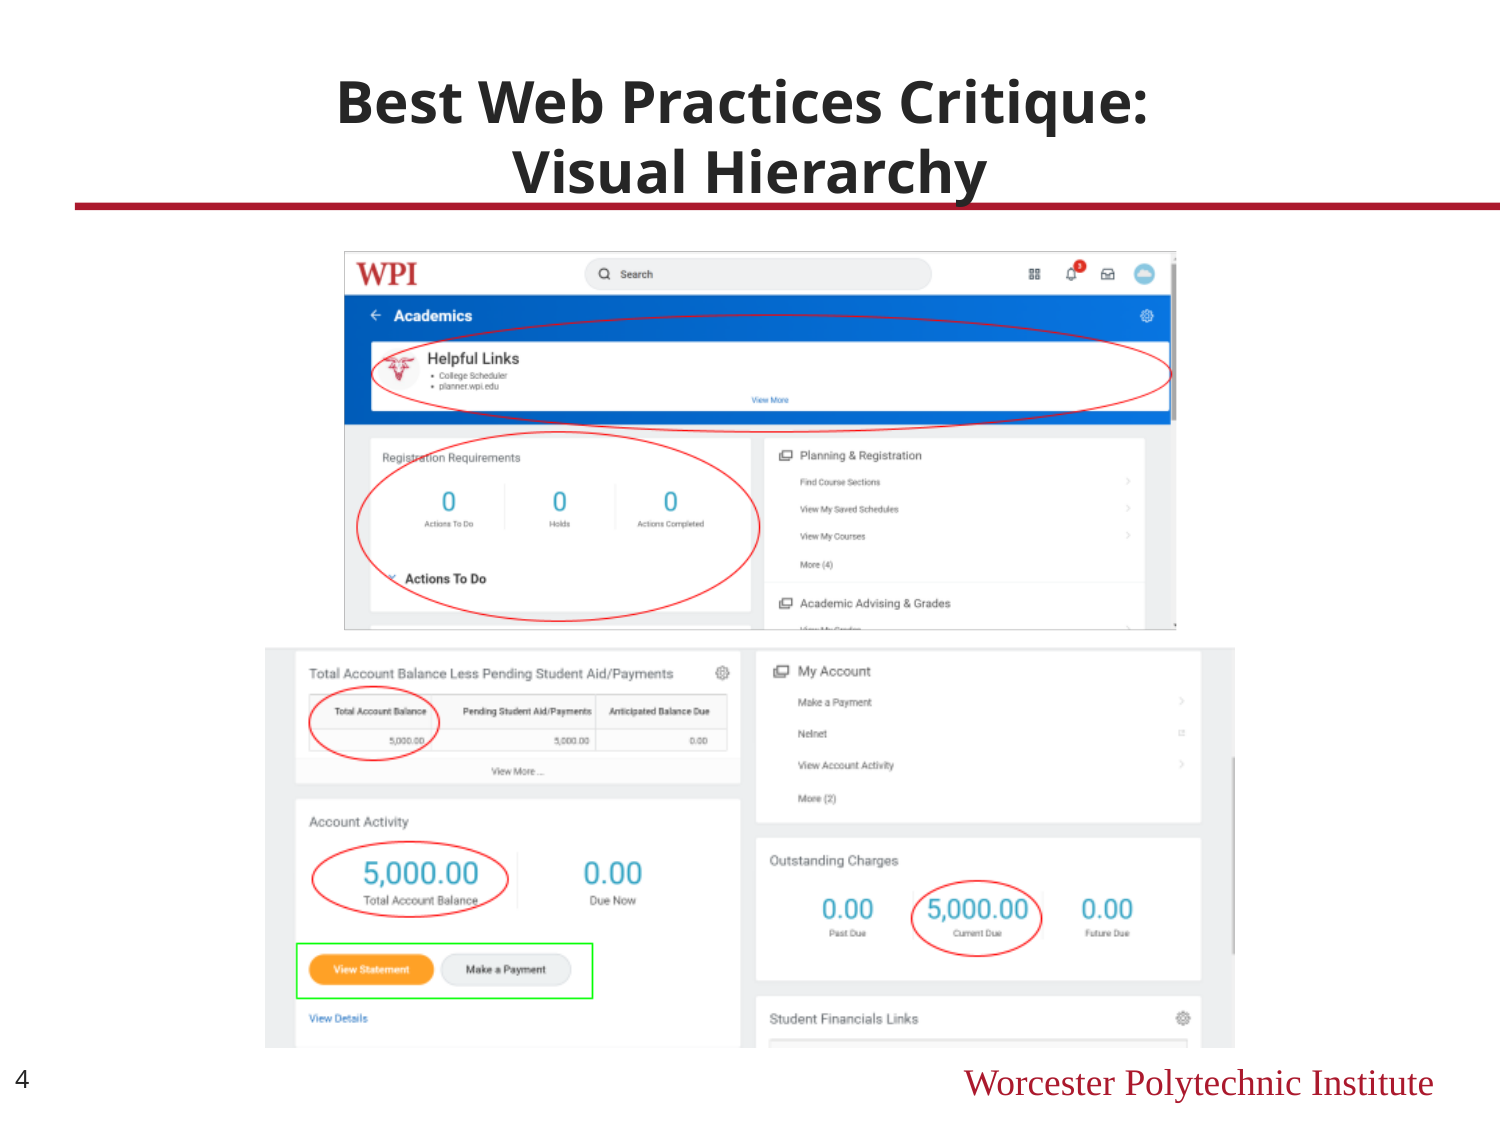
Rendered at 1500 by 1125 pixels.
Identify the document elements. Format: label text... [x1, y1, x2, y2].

slide_number ‹#› [0, 1047, 75, 1113]
picture [323, 230, 1177, 631]
picture [265, 647, 1235, 1049]
title Best Web Practices Critique: Visual Hierarchy [75, 9, 1425, 213]
